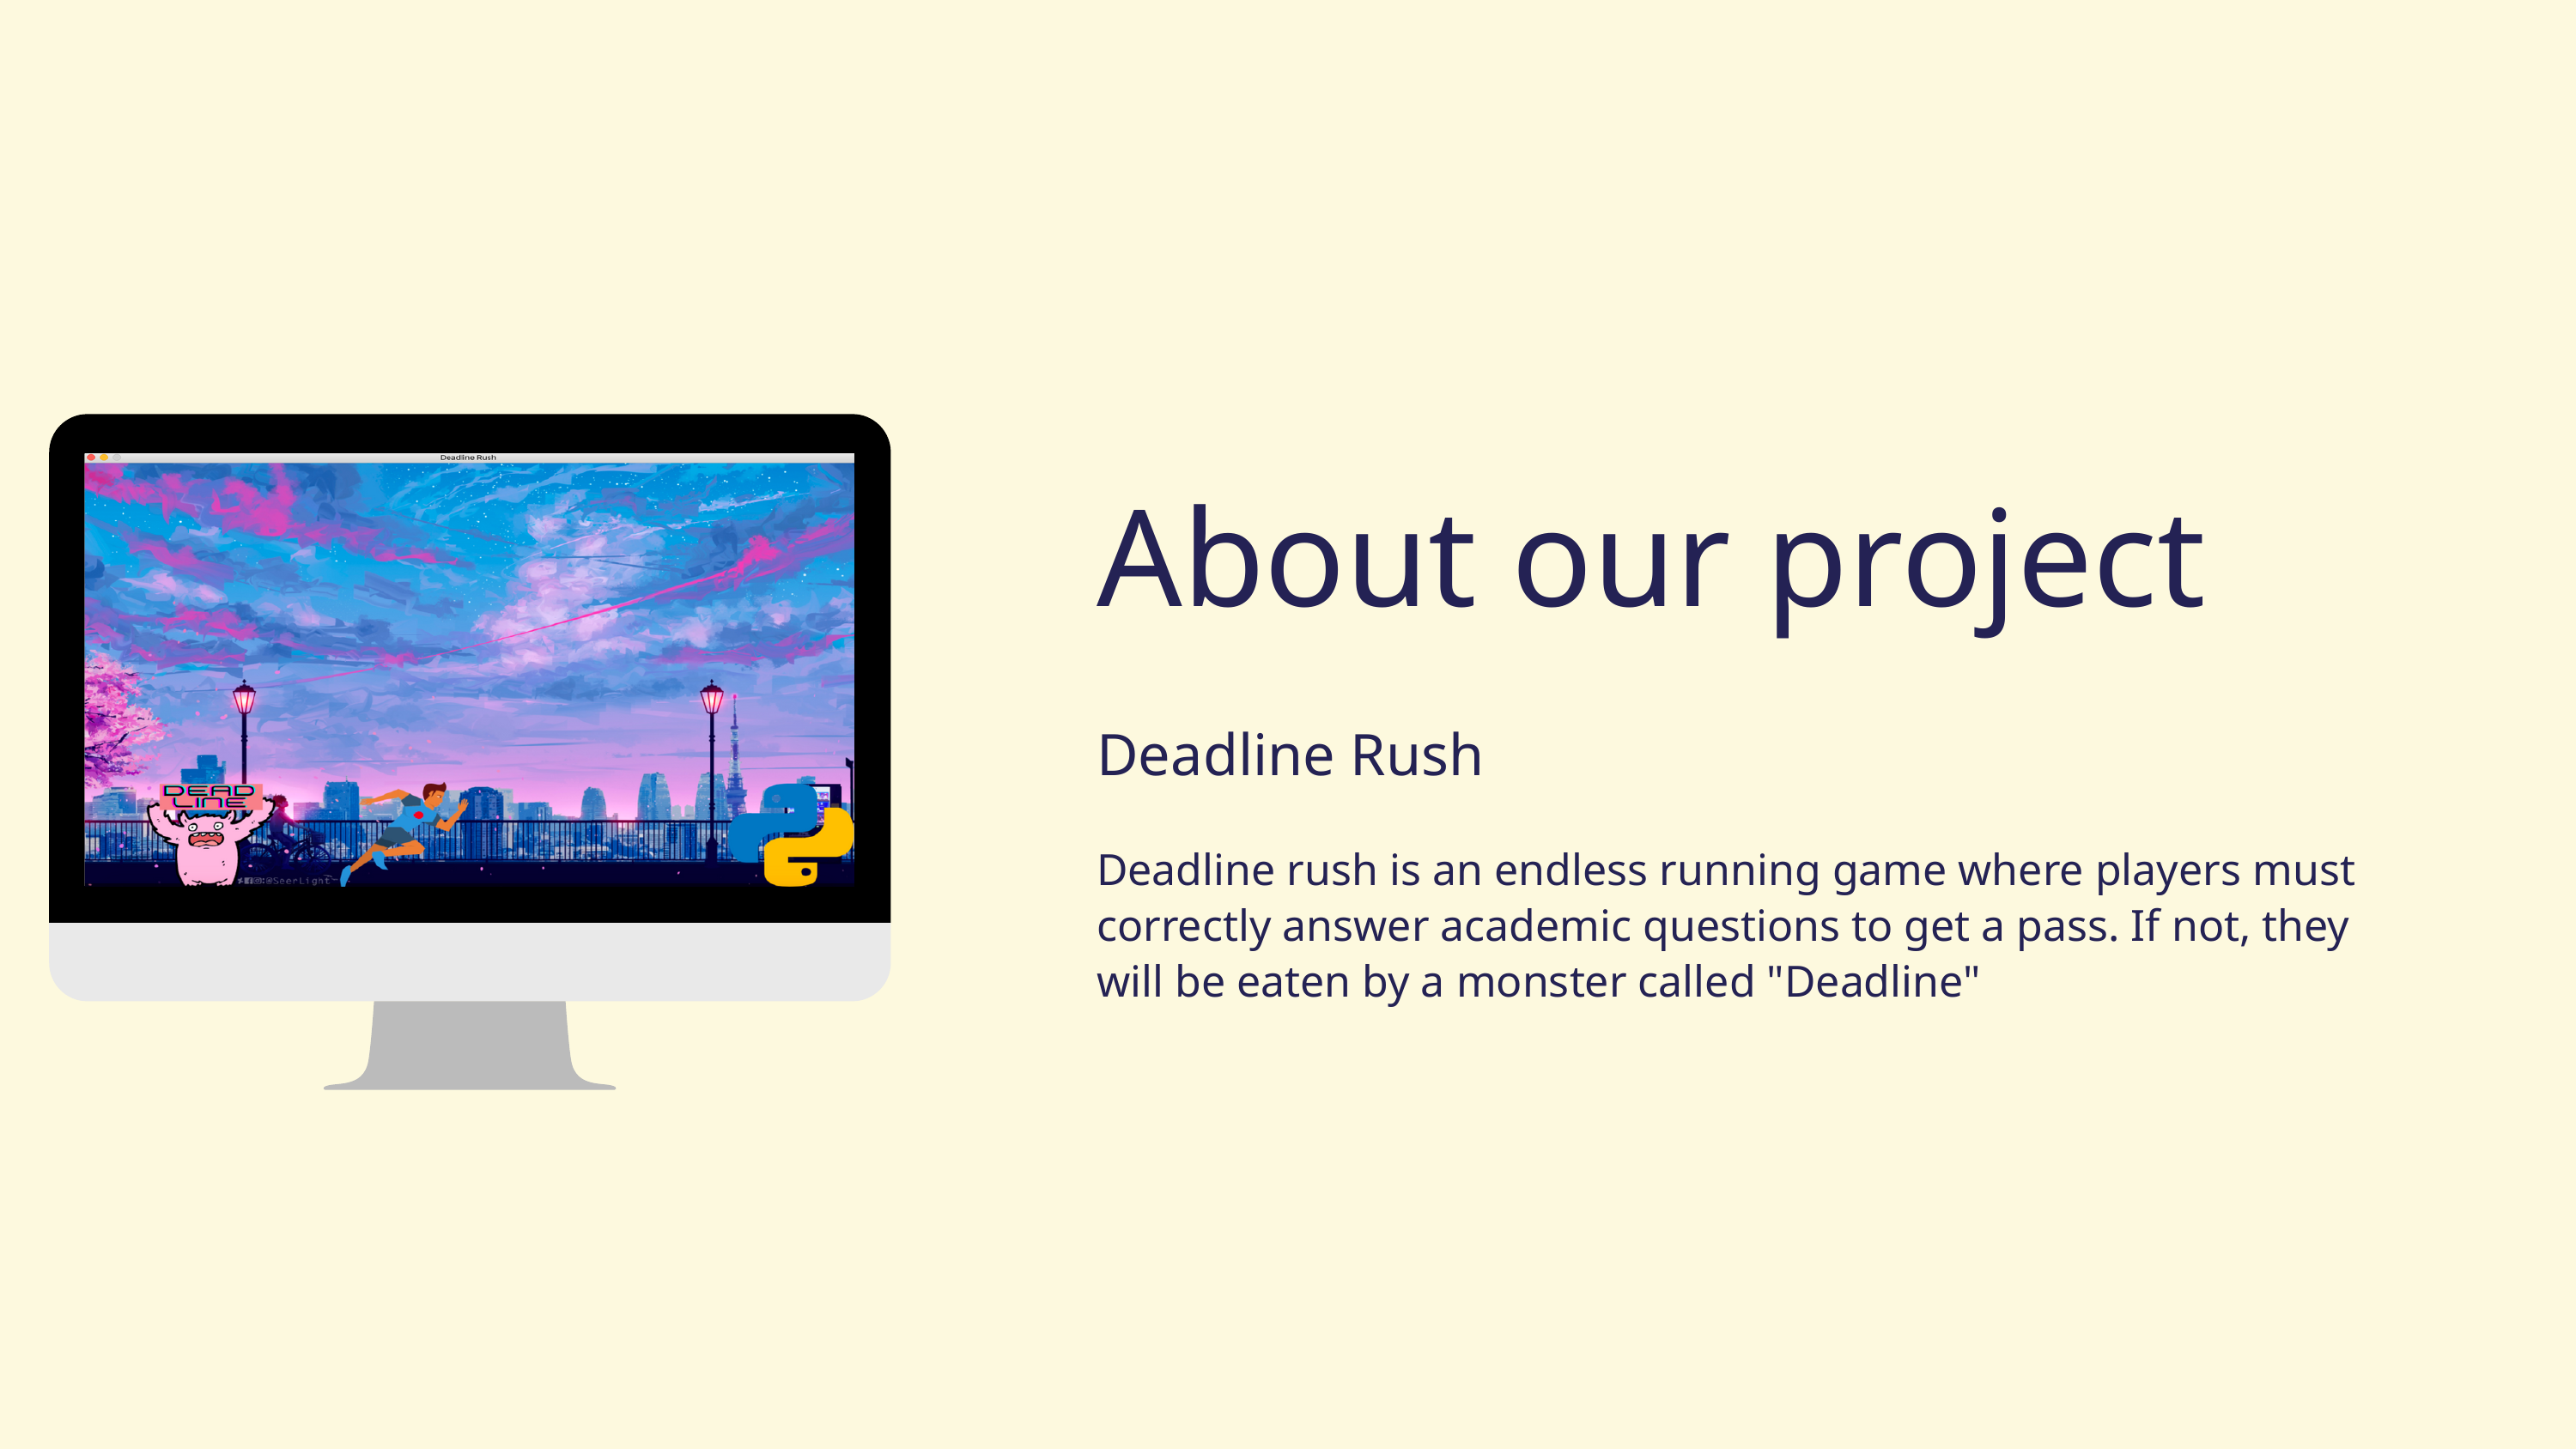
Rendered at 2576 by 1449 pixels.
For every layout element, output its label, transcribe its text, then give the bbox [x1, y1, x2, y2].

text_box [48, 414, 891, 1090]
text_box Deadline rush is an endless running game where players must correctly answer academic questions to get a pass. If not, they will be eaten by a monster called "Deadline" [1097, 837, 2402, 1005]
text_box About our project [1097, 471, 2402, 634]
text_box Deadline Rush [1097, 712, 2402, 788]
